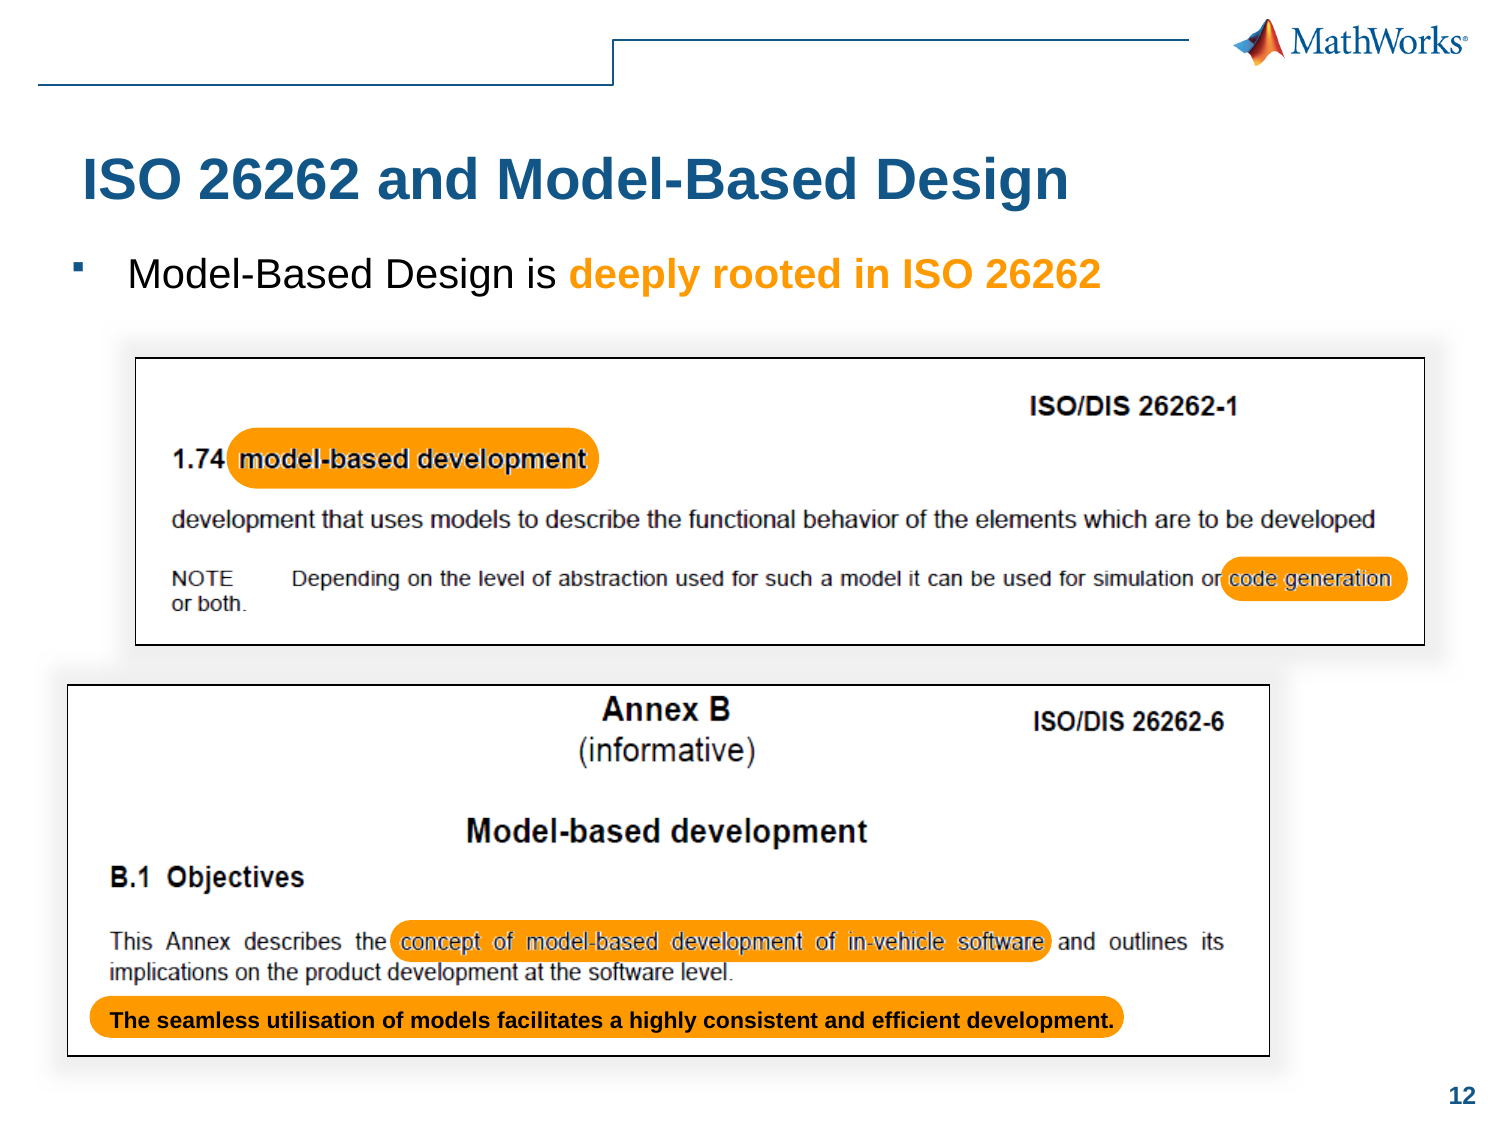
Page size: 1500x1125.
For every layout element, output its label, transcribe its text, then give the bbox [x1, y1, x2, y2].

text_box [64, 677, 1270, 1057]
text_box Model-Based Design is deeply rooted in ISO 26262 [55, 238, 1500, 364]
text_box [135, 329, 1451, 646]
title ISO 26262 and Model-Based Design [67, 133, 1468, 238]
picture [1226, 7, 1483, 78]
